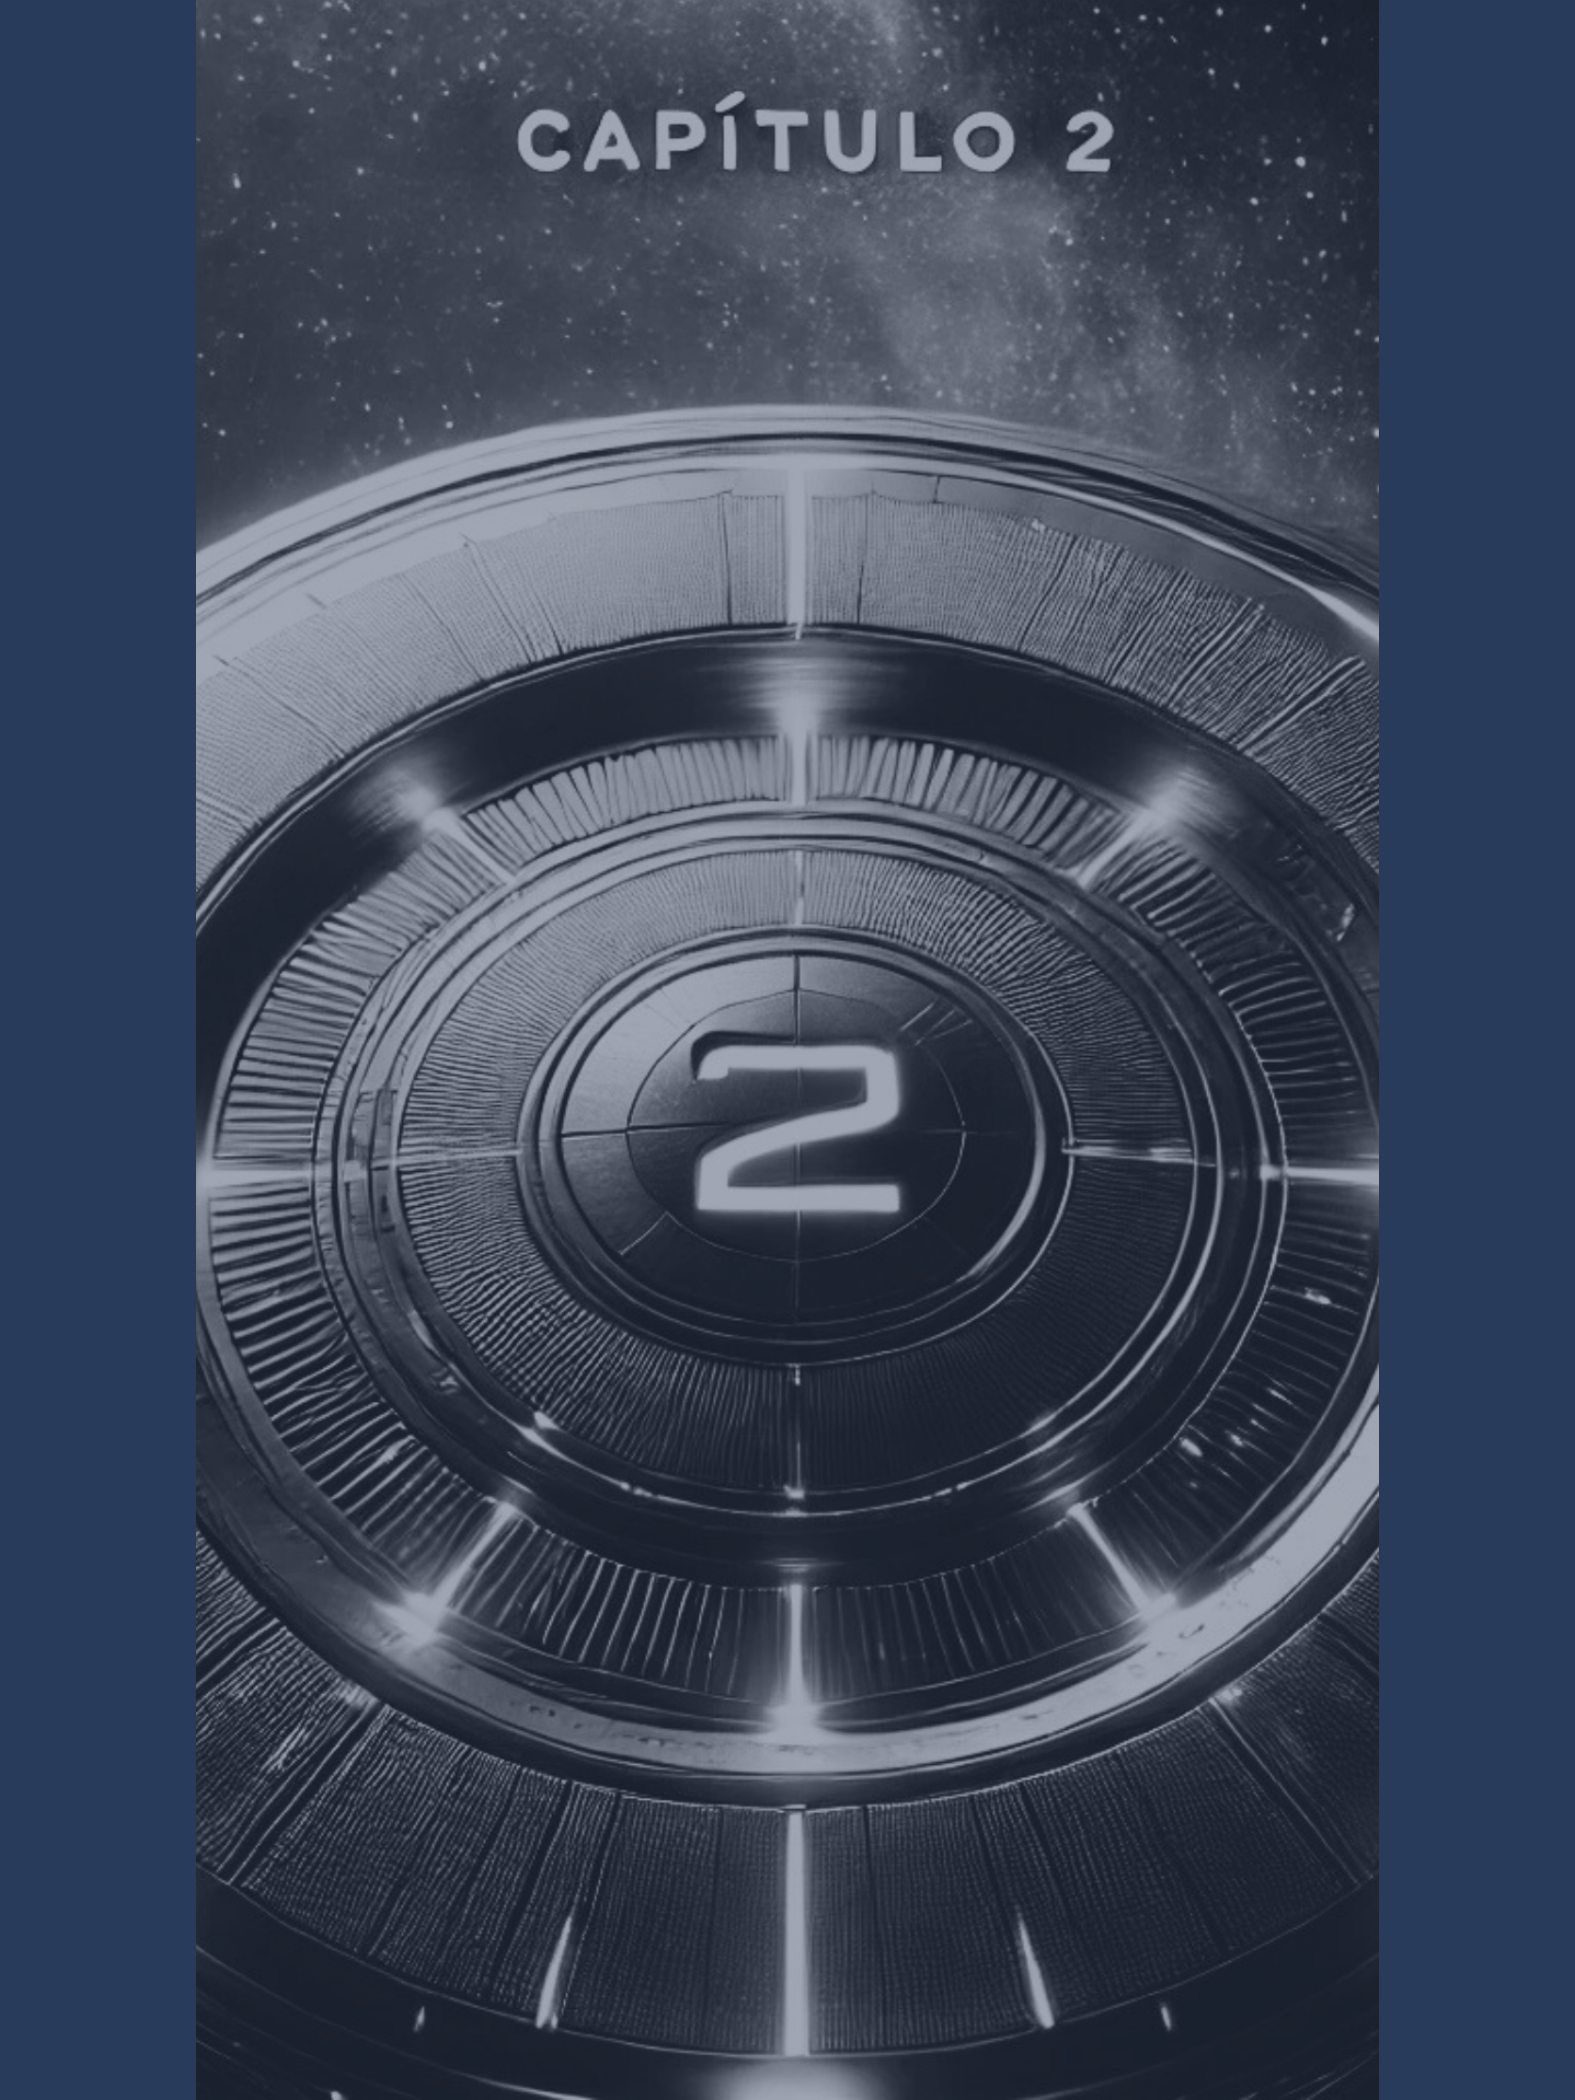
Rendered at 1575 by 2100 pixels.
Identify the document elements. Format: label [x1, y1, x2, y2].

text_box [1379, 0, 1575, 2100]
picture [196, 0, 1379, 2100]
text_box [0, 0, 196, 2100]
